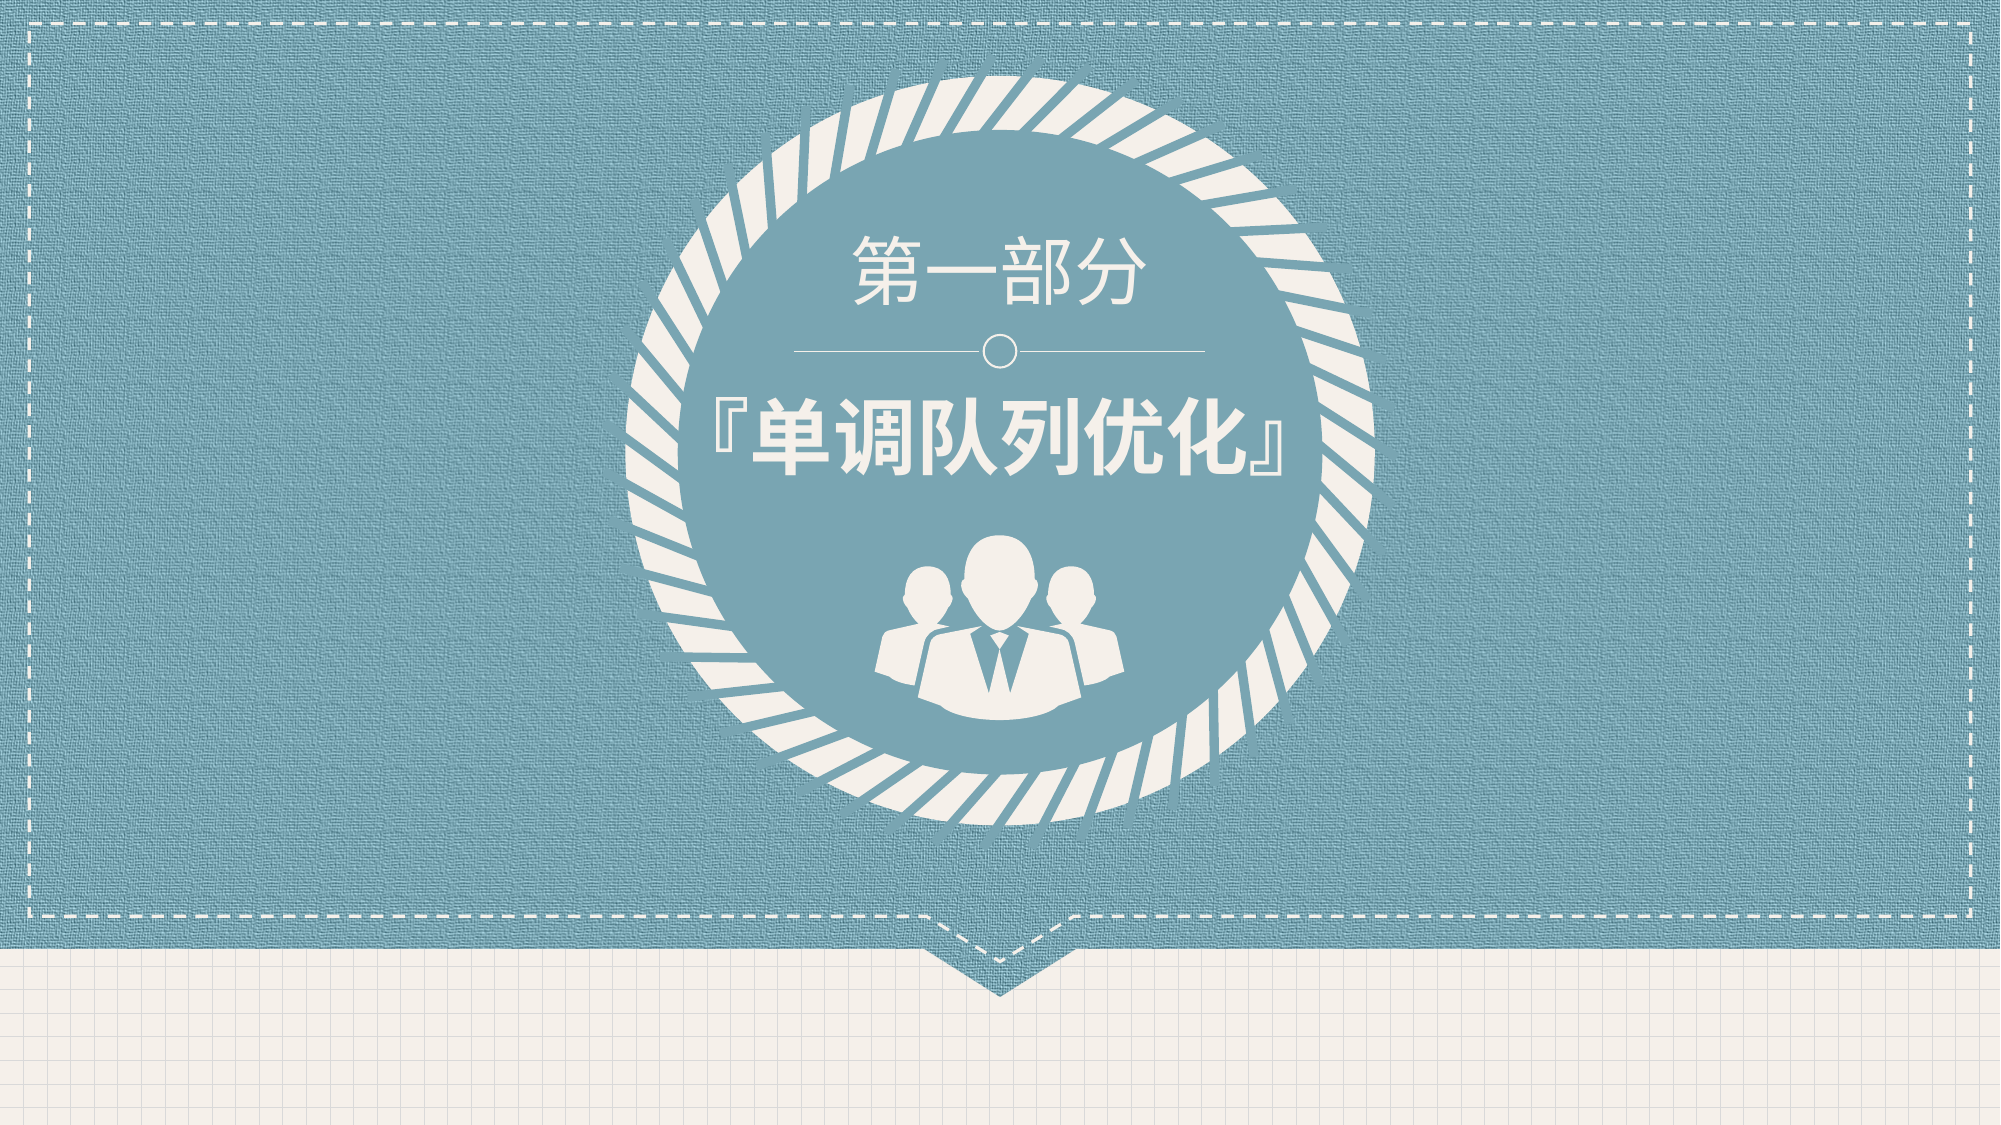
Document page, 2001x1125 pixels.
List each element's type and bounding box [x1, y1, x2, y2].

picture [0, 0, 2000, 998]
text_box [604, 56, 1396, 848]
